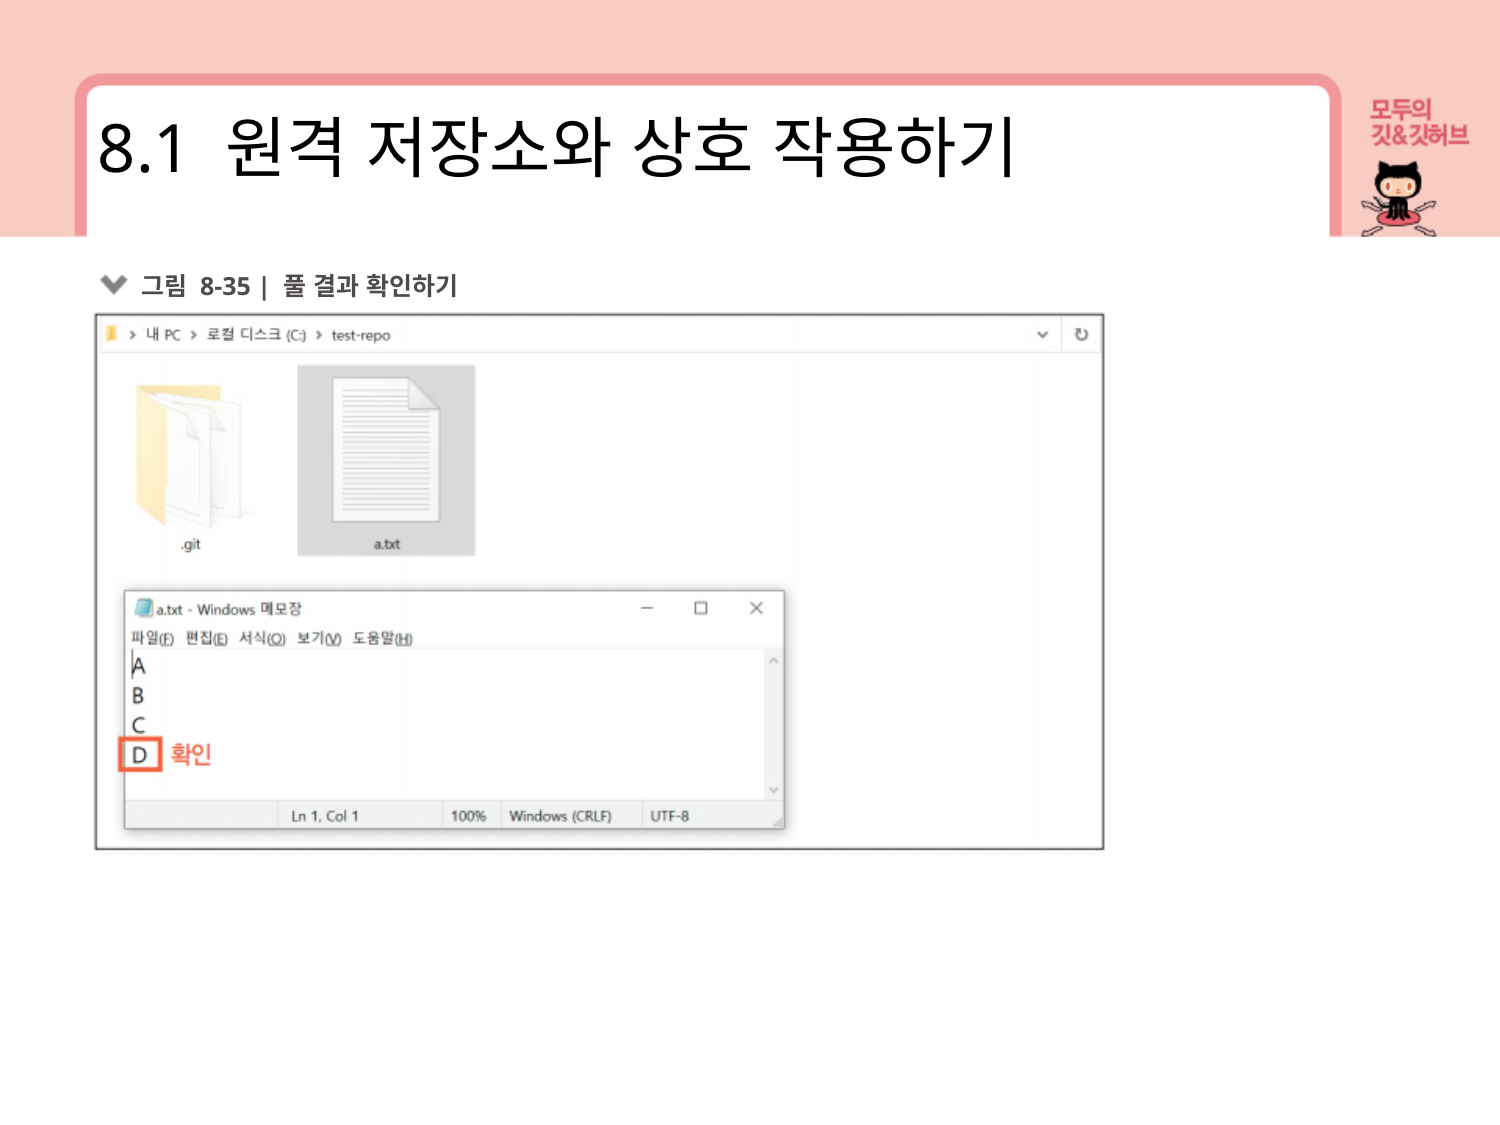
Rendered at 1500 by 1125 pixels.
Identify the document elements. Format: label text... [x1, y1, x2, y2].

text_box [97, 260, 1374, 307]
text_box 8.1 원격 저장소와 상호 작용하기 [82, 61, 1413, 193]
picture [0, 0, 1500, 1125]
